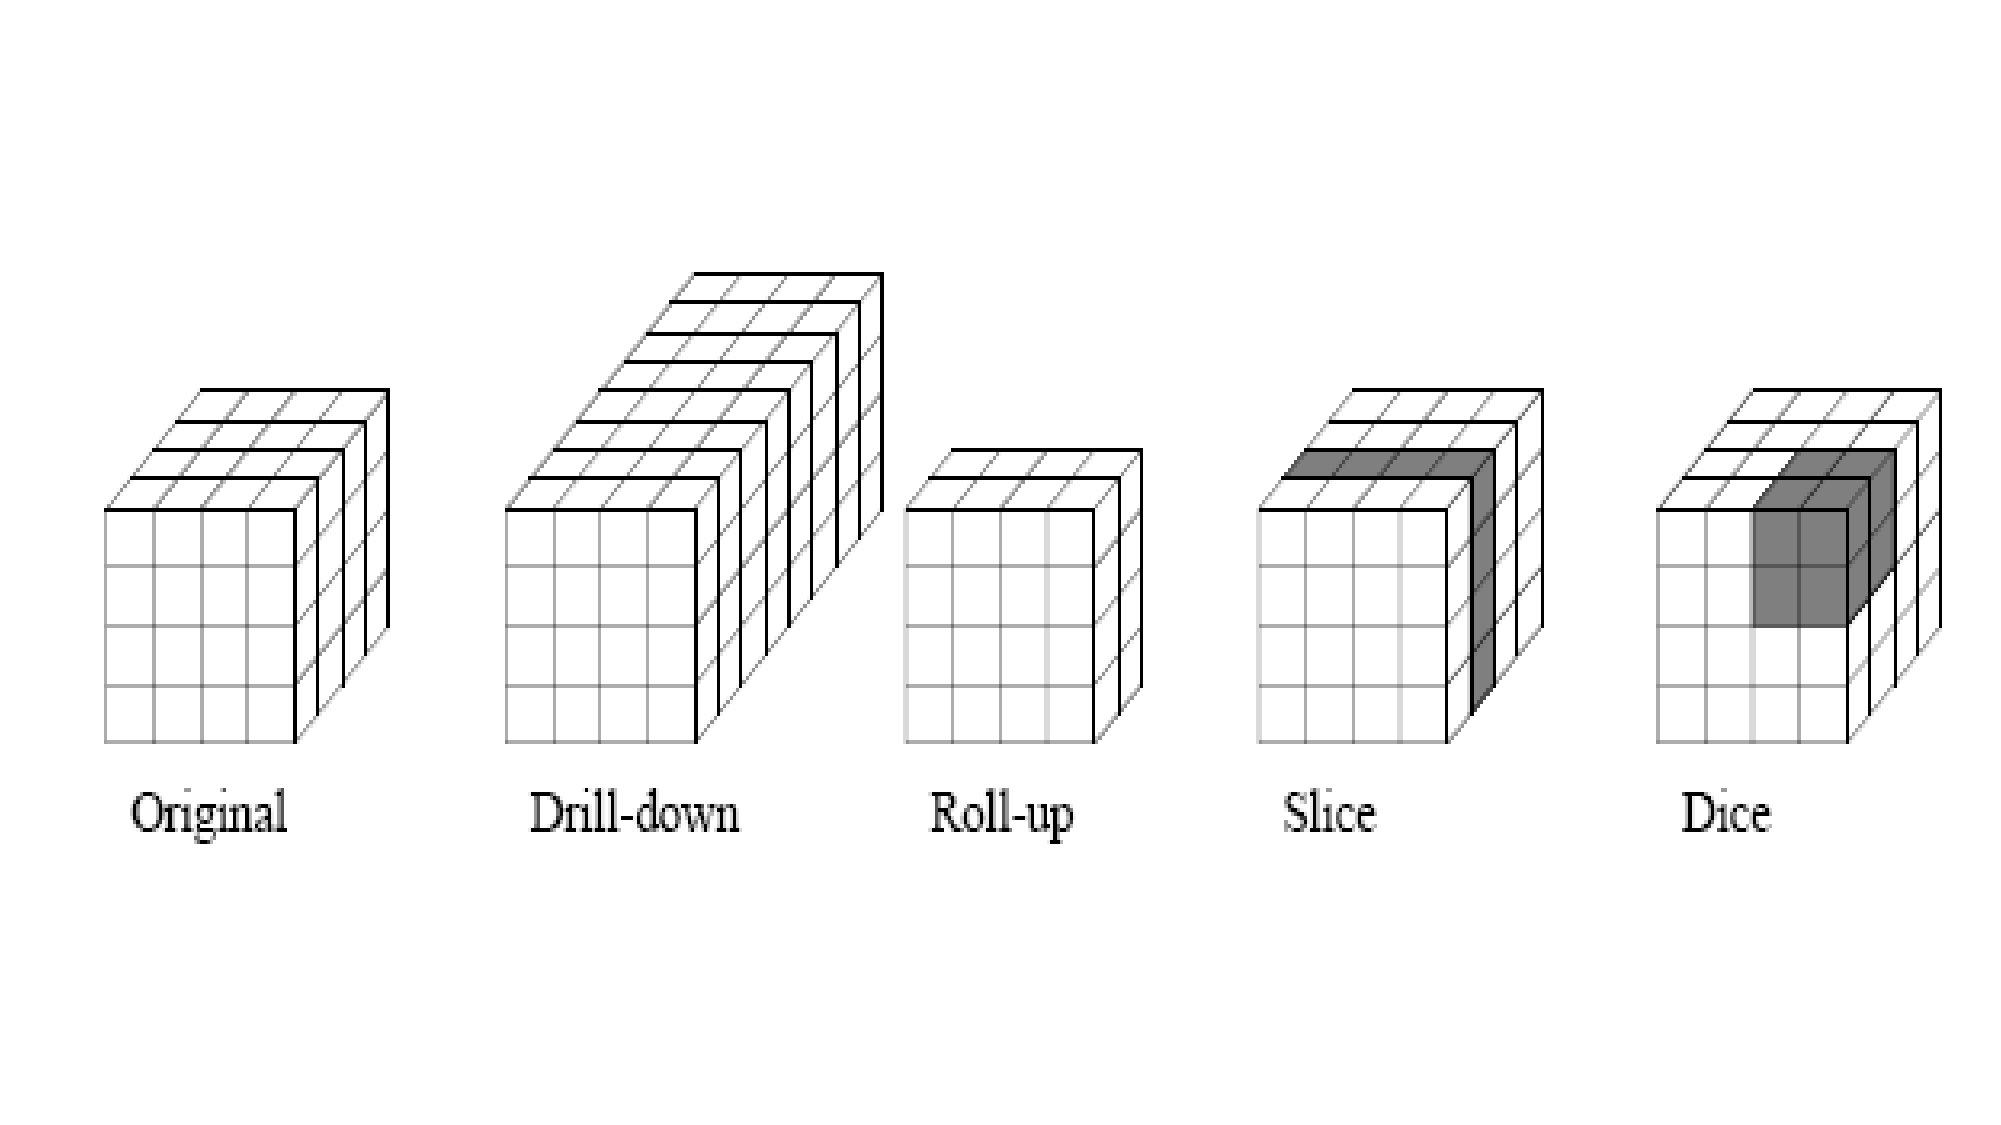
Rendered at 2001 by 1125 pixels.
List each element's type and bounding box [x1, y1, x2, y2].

list [31, 240, 2000, 896]
